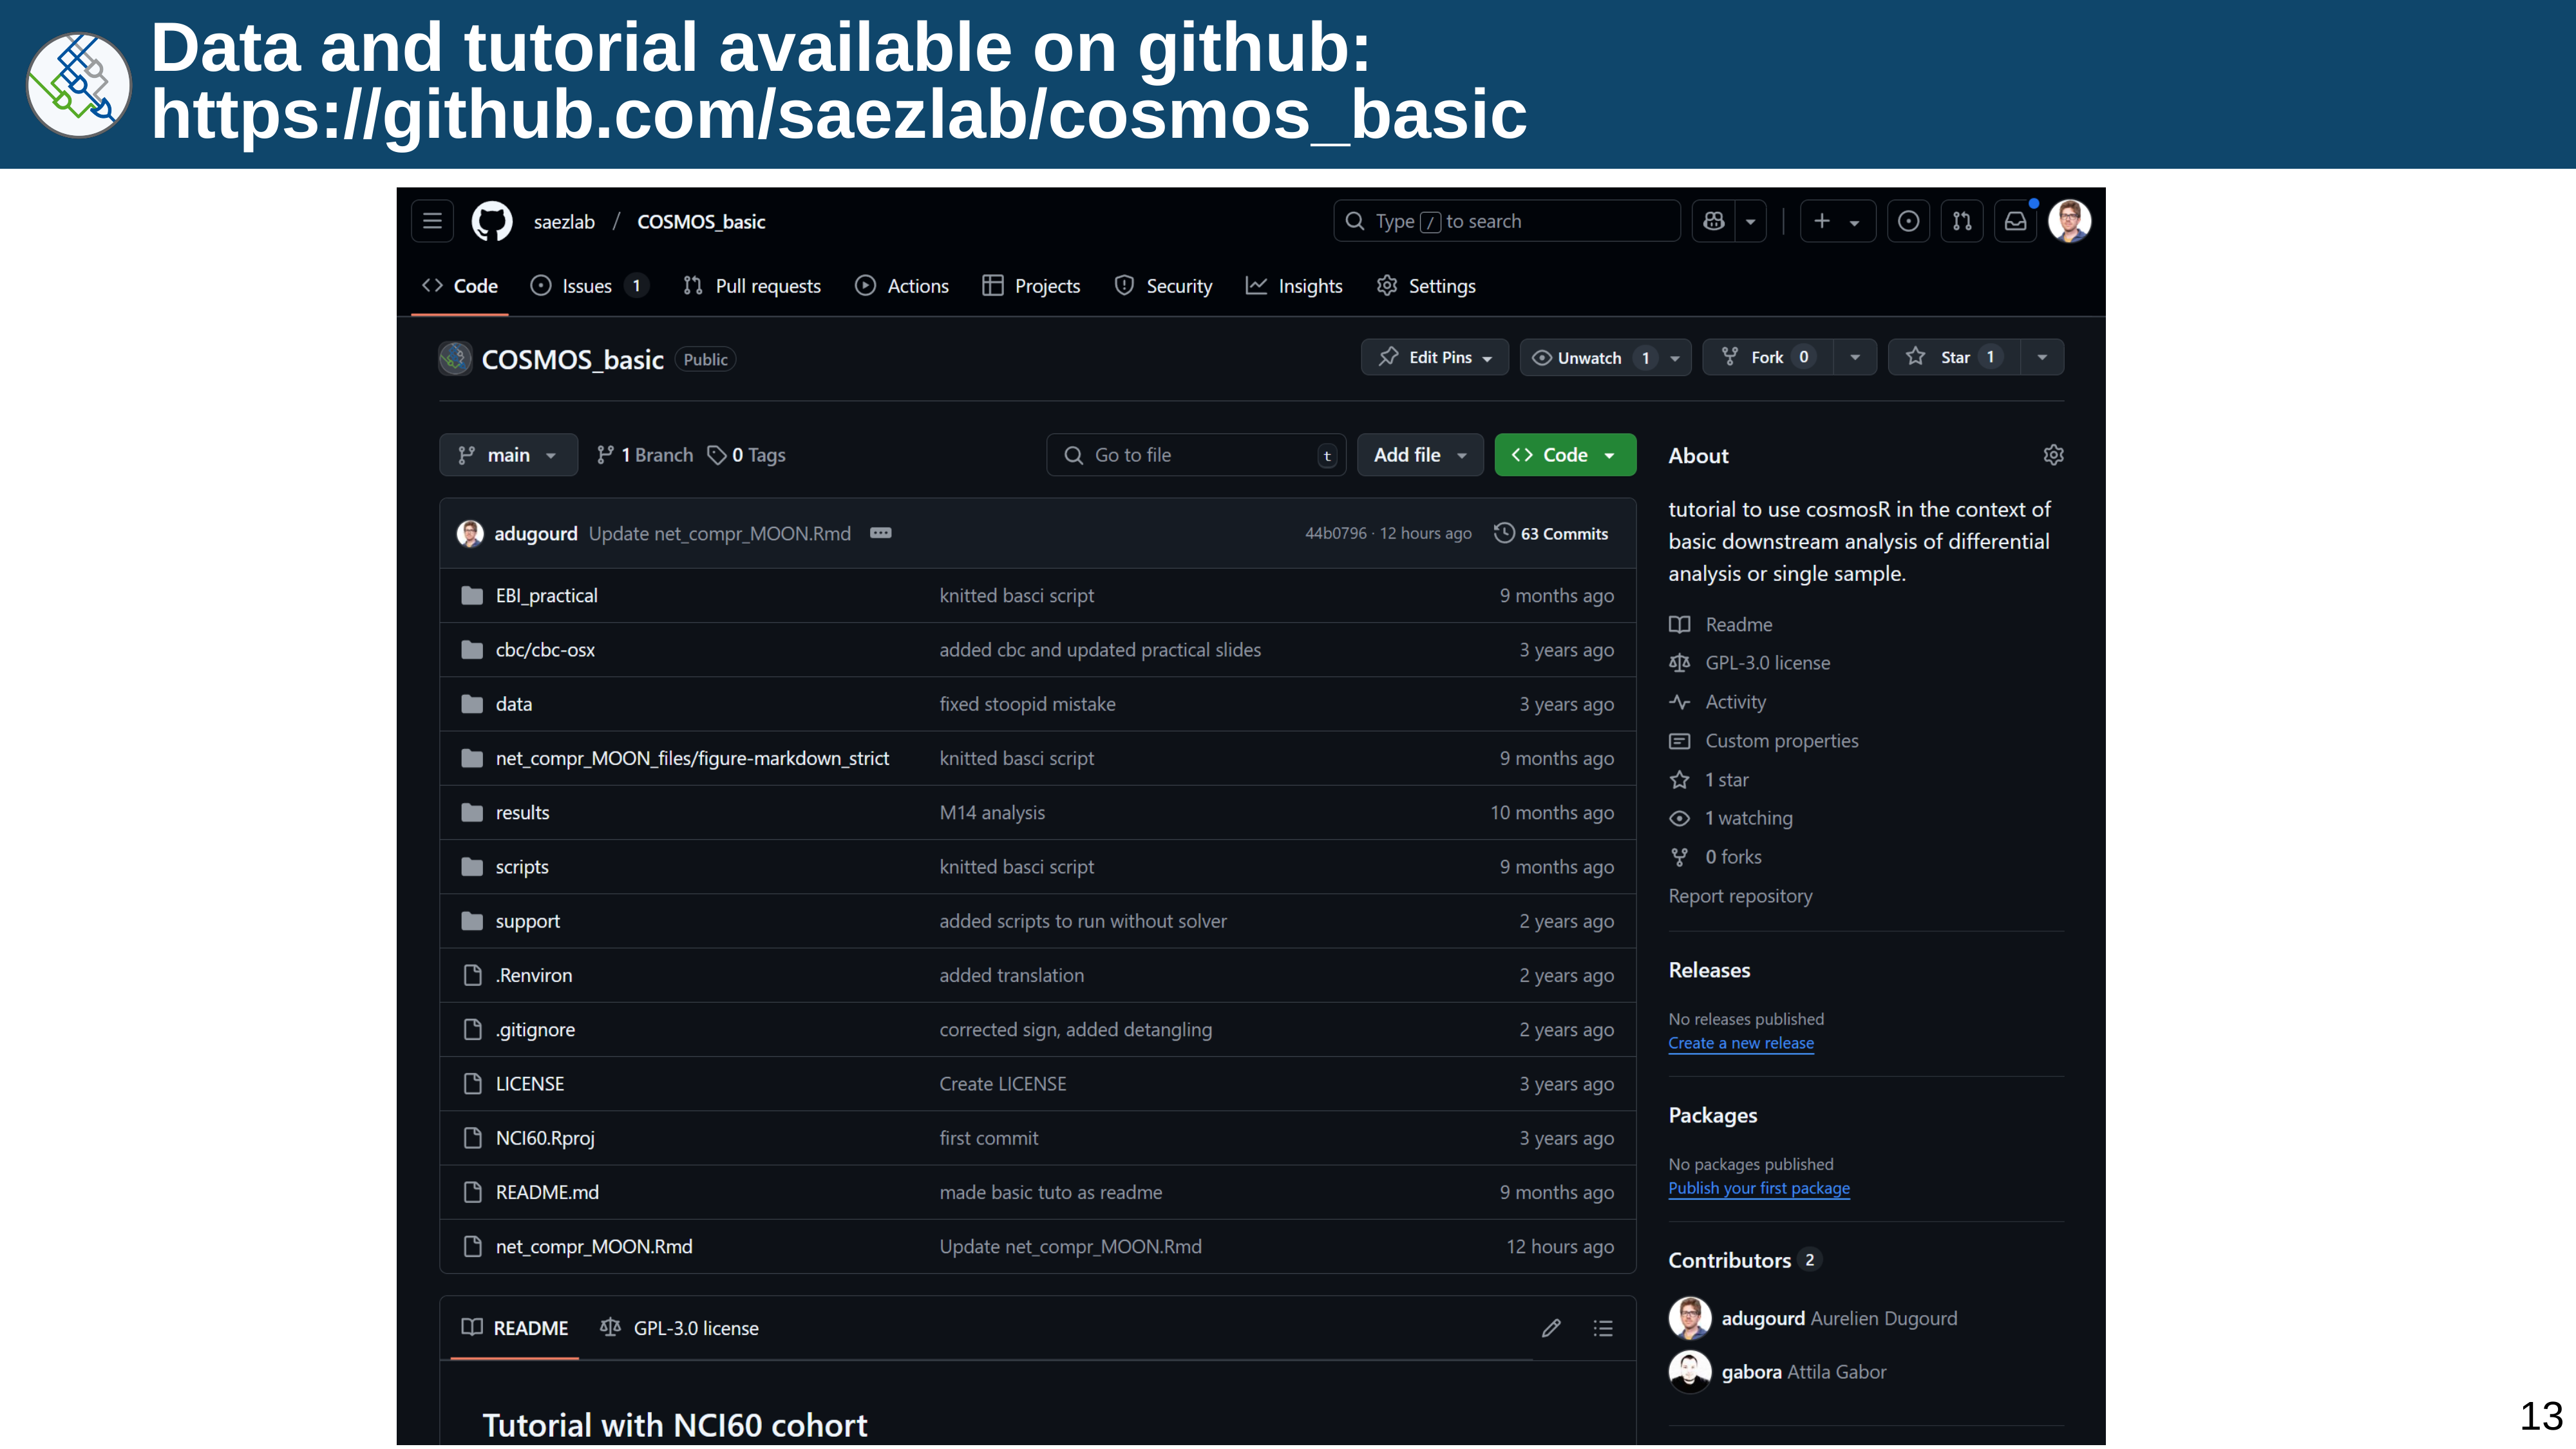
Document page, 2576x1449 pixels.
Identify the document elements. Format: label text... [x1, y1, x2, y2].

title Data and tutorial available on github: https://github.com/saezlab/cosmos_basic [129, 0, 2572, 170]
slide_number 13 [2507, 1378, 2576, 1446]
picture [24, 30, 129, 140]
picture [396, 187, 2107, 1445]
